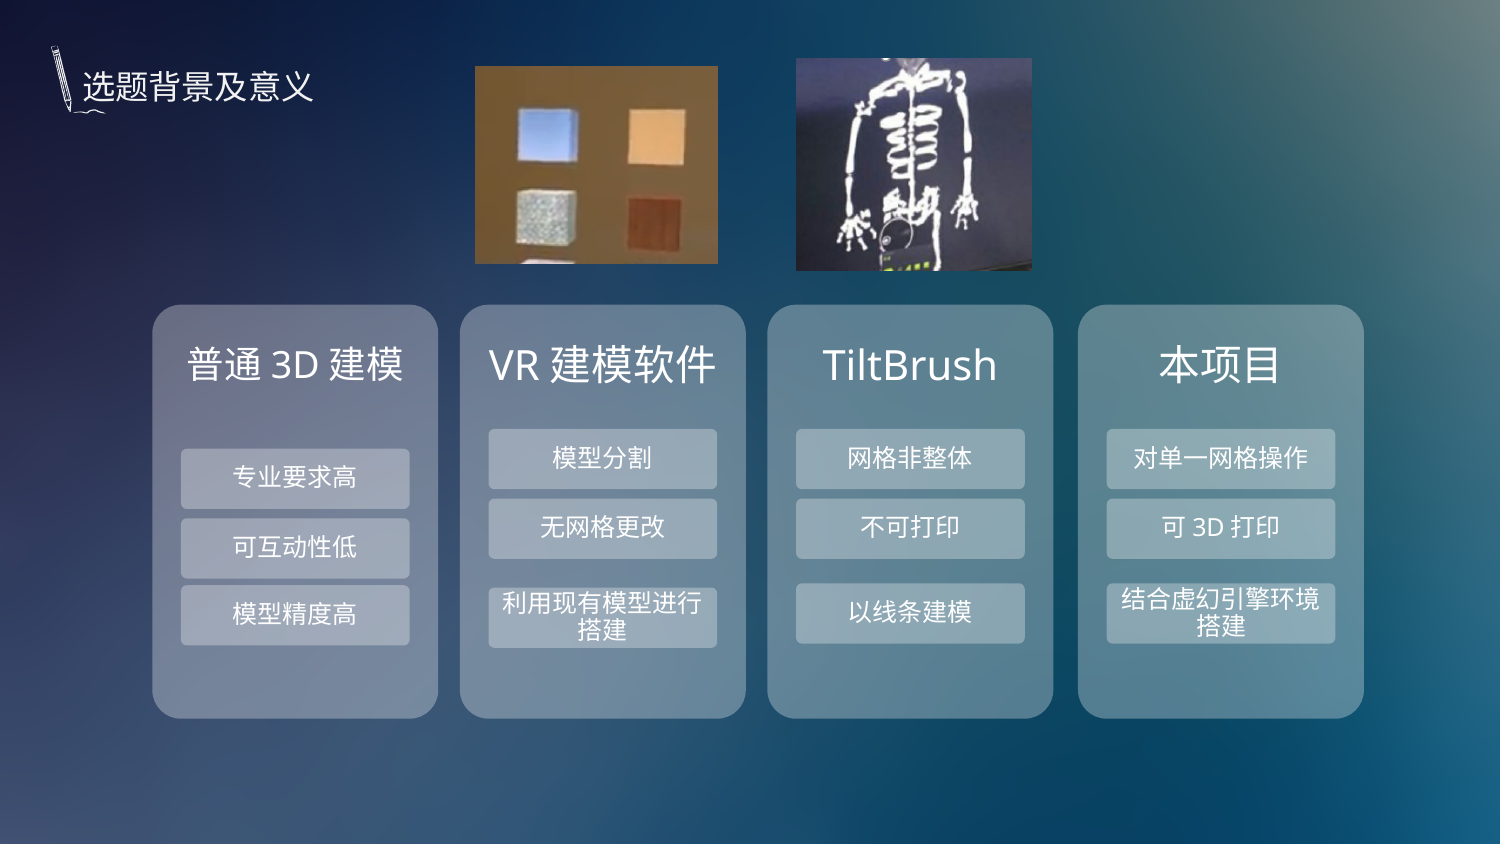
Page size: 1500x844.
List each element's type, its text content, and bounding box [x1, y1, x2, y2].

text_box 选题背景及意义 [106, 58, 357, 114]
picture [0, 0, 1500, 844]
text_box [1077, 304, 1364, 719]
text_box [767, 304, 1054, 719]
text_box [459, 304, 746, 719]
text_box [152, 304, 439, 719]
